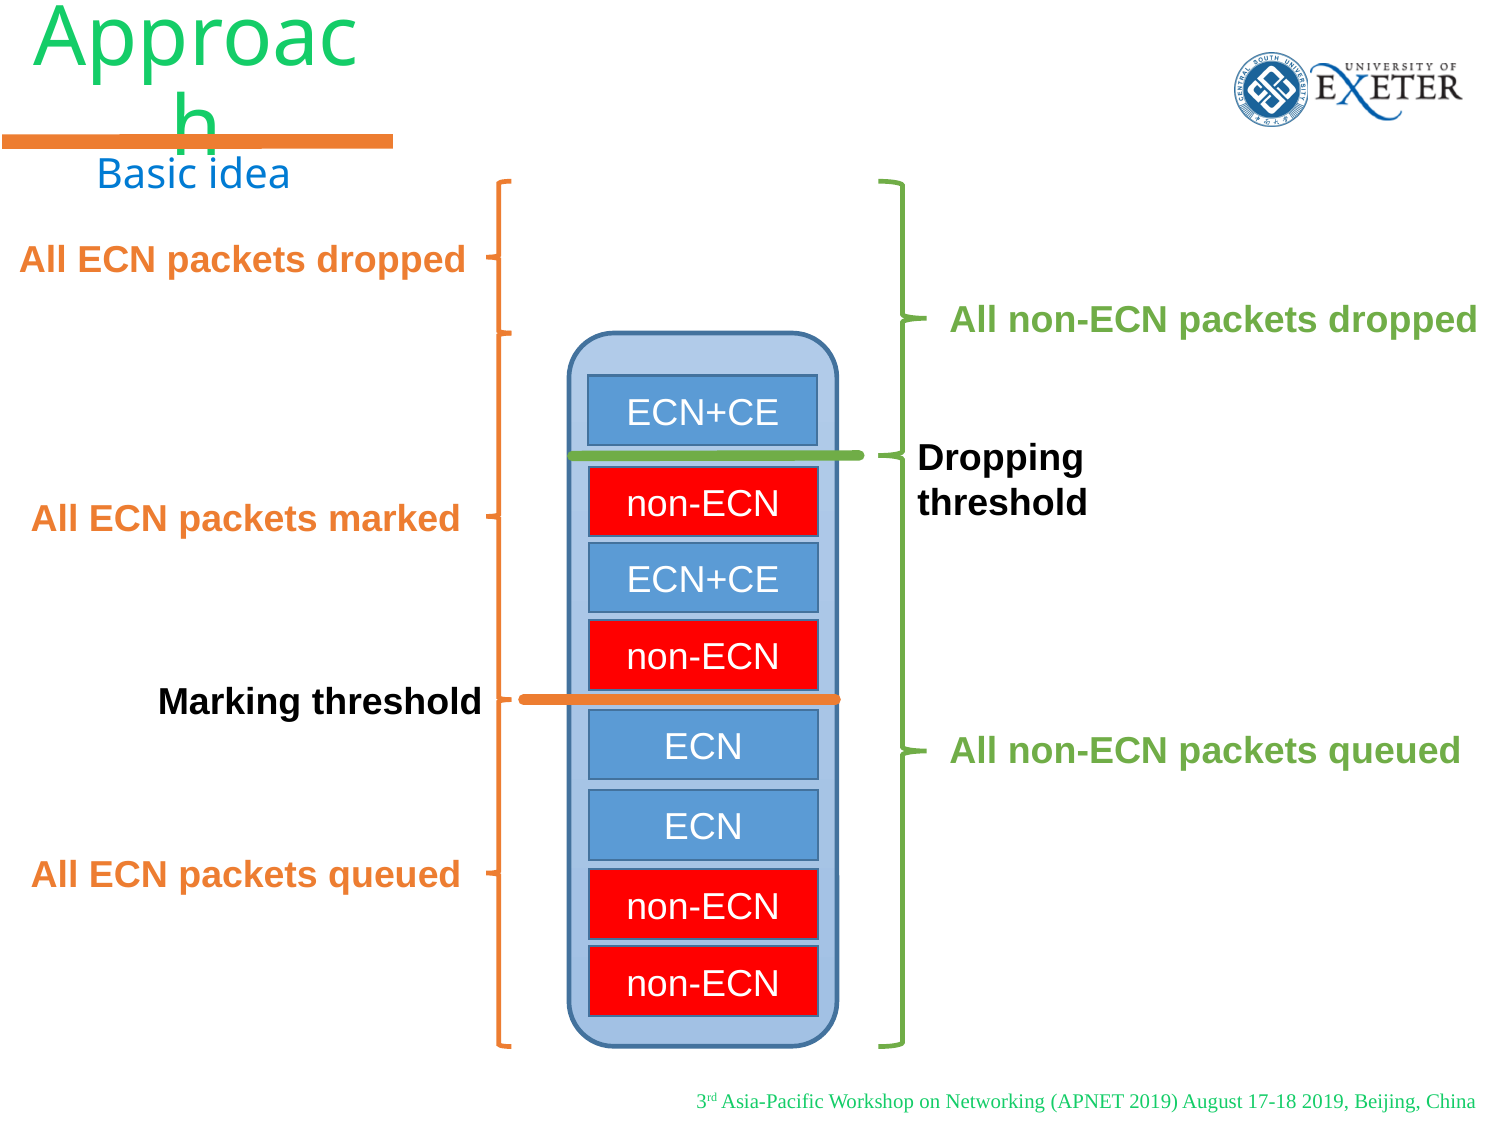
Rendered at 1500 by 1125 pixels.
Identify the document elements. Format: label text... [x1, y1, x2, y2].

text_box ECN [588, 709, 819, 780]
text_box All non-ECN packets dropped [934, 287, 1496, 348]
text_box [568, 705, 838, 1047]
text_box non-ECN [588, 619, 819, 691]
text_box All non-ECN packets queued [934, 718, 1478, 779]
text_box ECN+CE [588, 542, 819, 613]
text_box 3rd Asia-Pacific Workshop on Networking (APNET 2019) August 17-18 2019, Beijing, China [678, 1079, 1494, 1120]
picture [1234, 52, 1464, 127]
text_box [568, 460, 838, 694]
title Approach [6, 31, 387, 134]
text_box [568, 332, 838, 452]
text_box Basic idea [4, 158, 384, 192]
text_box ECN [588, 789, 819, 861]
text_box non-ECN [588, 868, 819, 940]
text_box All ECN packets dropped [4, 227, 496, 288]
text_box [878, 180, 927, 456]
text_box non-ECN [588, 945, 819, 1017]
text_box All ECN packets marked [15, 486, 479, 547]
text_box Marking threshold [143, 669, 500, 730]
text_box [878, 455, 927, 1048]
text_box [486, 699, 512, 1048]
text_box non-ECN [588, 466, 819, 537]
text_box [496, 180, 512, 334]
text_box Dropping threshold [902, 425, 1281, 530]
text_box [486, 333, 512, 700]
text_box All ECN packets queued [15, 842, 479, 903]
text_box ECN+CE [587, 374, 818, 446]
